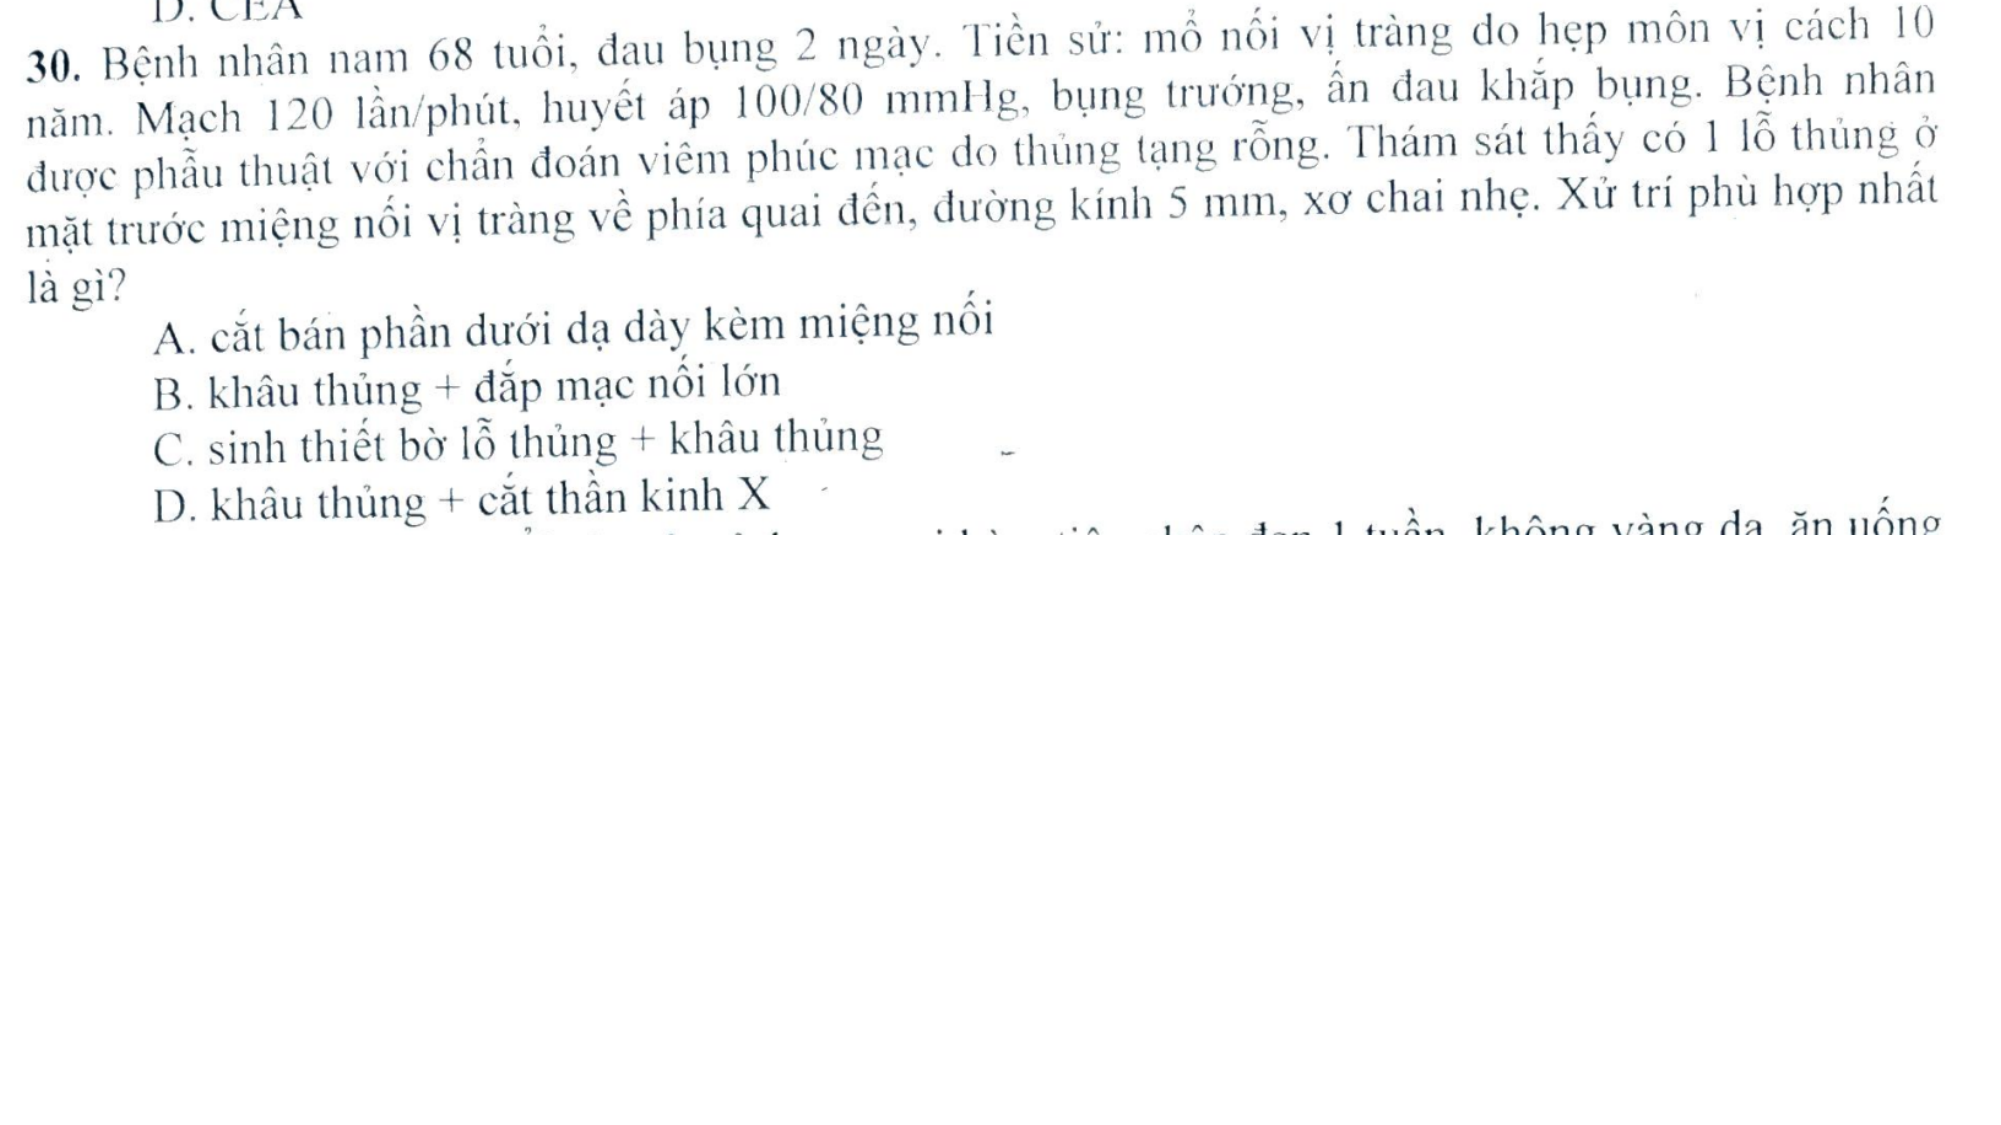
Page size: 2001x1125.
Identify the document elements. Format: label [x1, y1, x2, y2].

picture [0, 0, 2000, 535]
